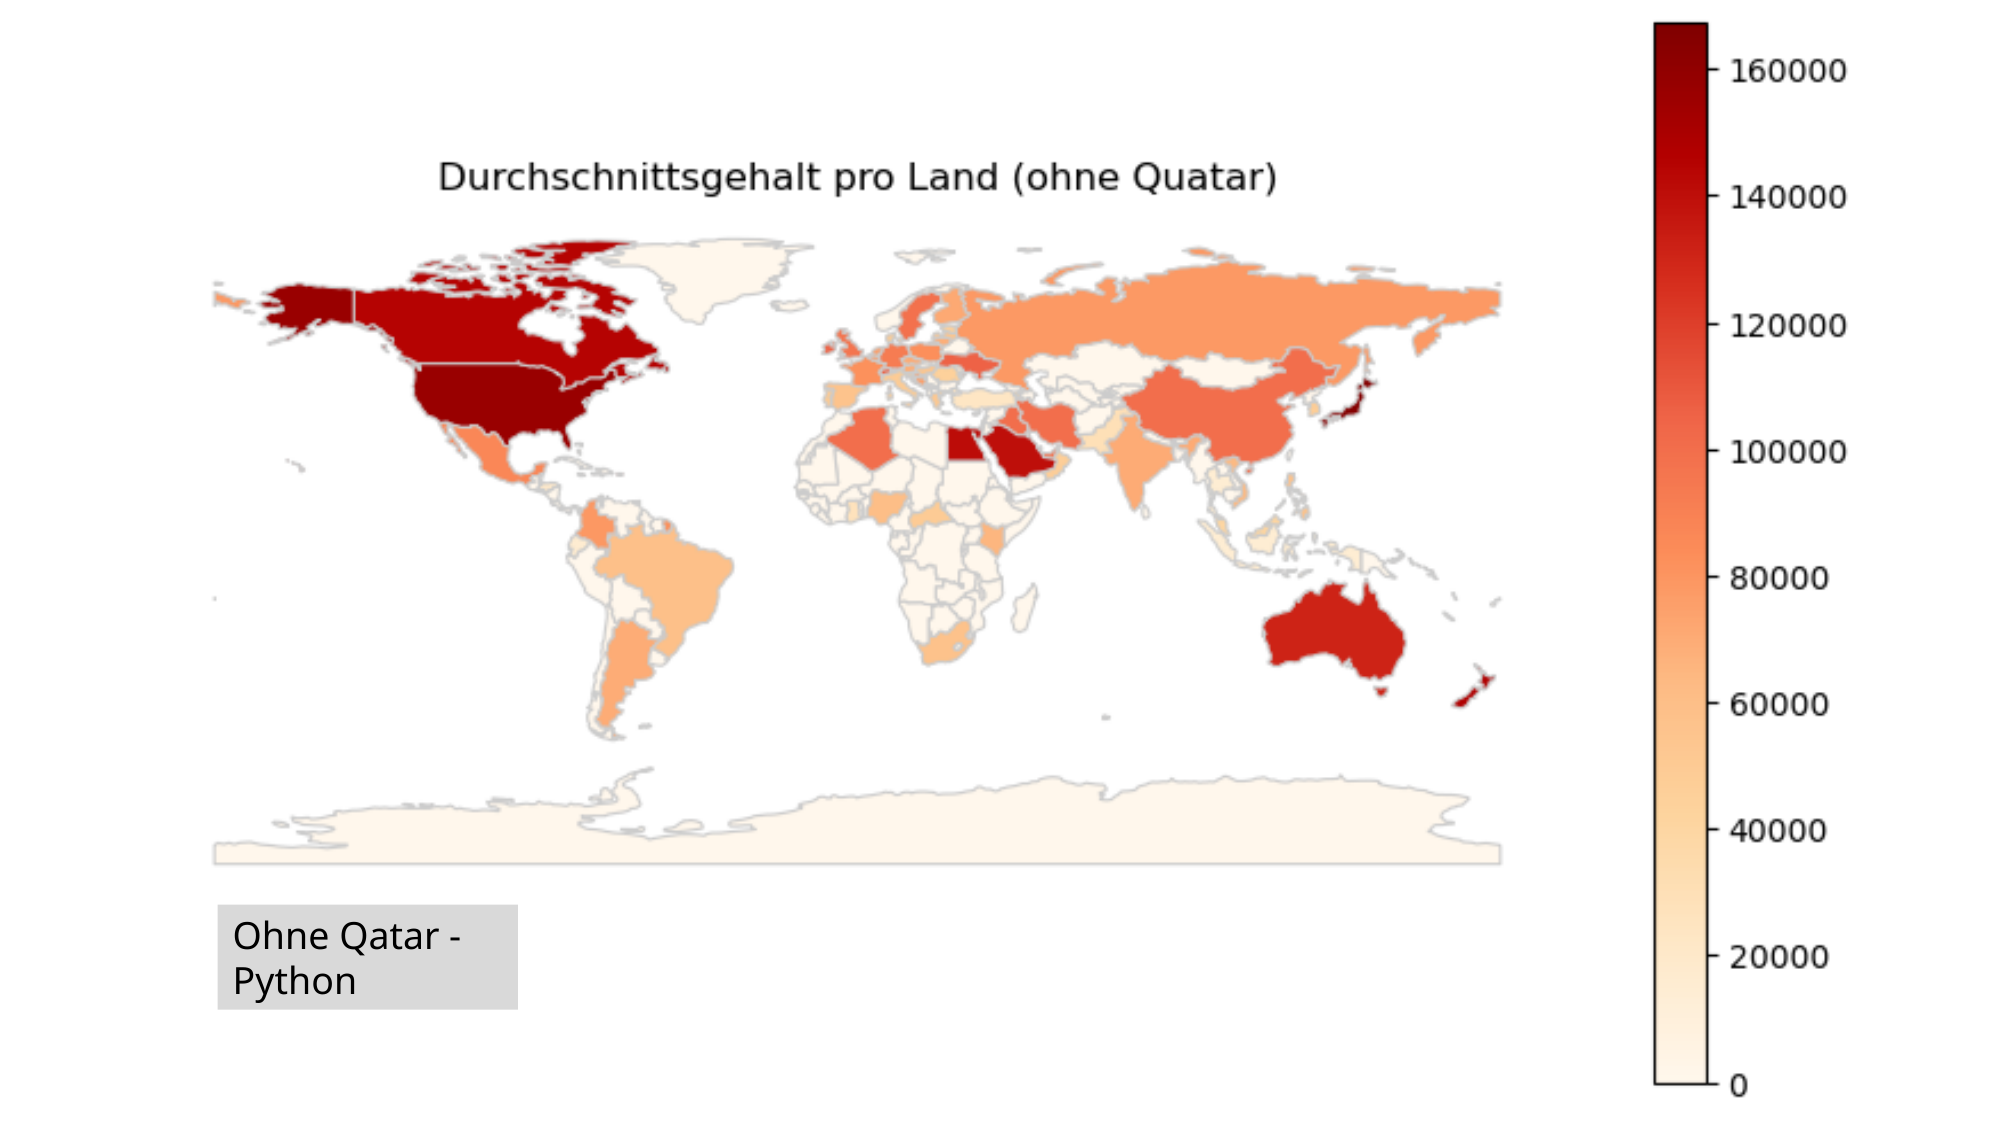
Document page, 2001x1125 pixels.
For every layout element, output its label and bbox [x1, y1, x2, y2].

picture [127, 0, 1871, 1125]
